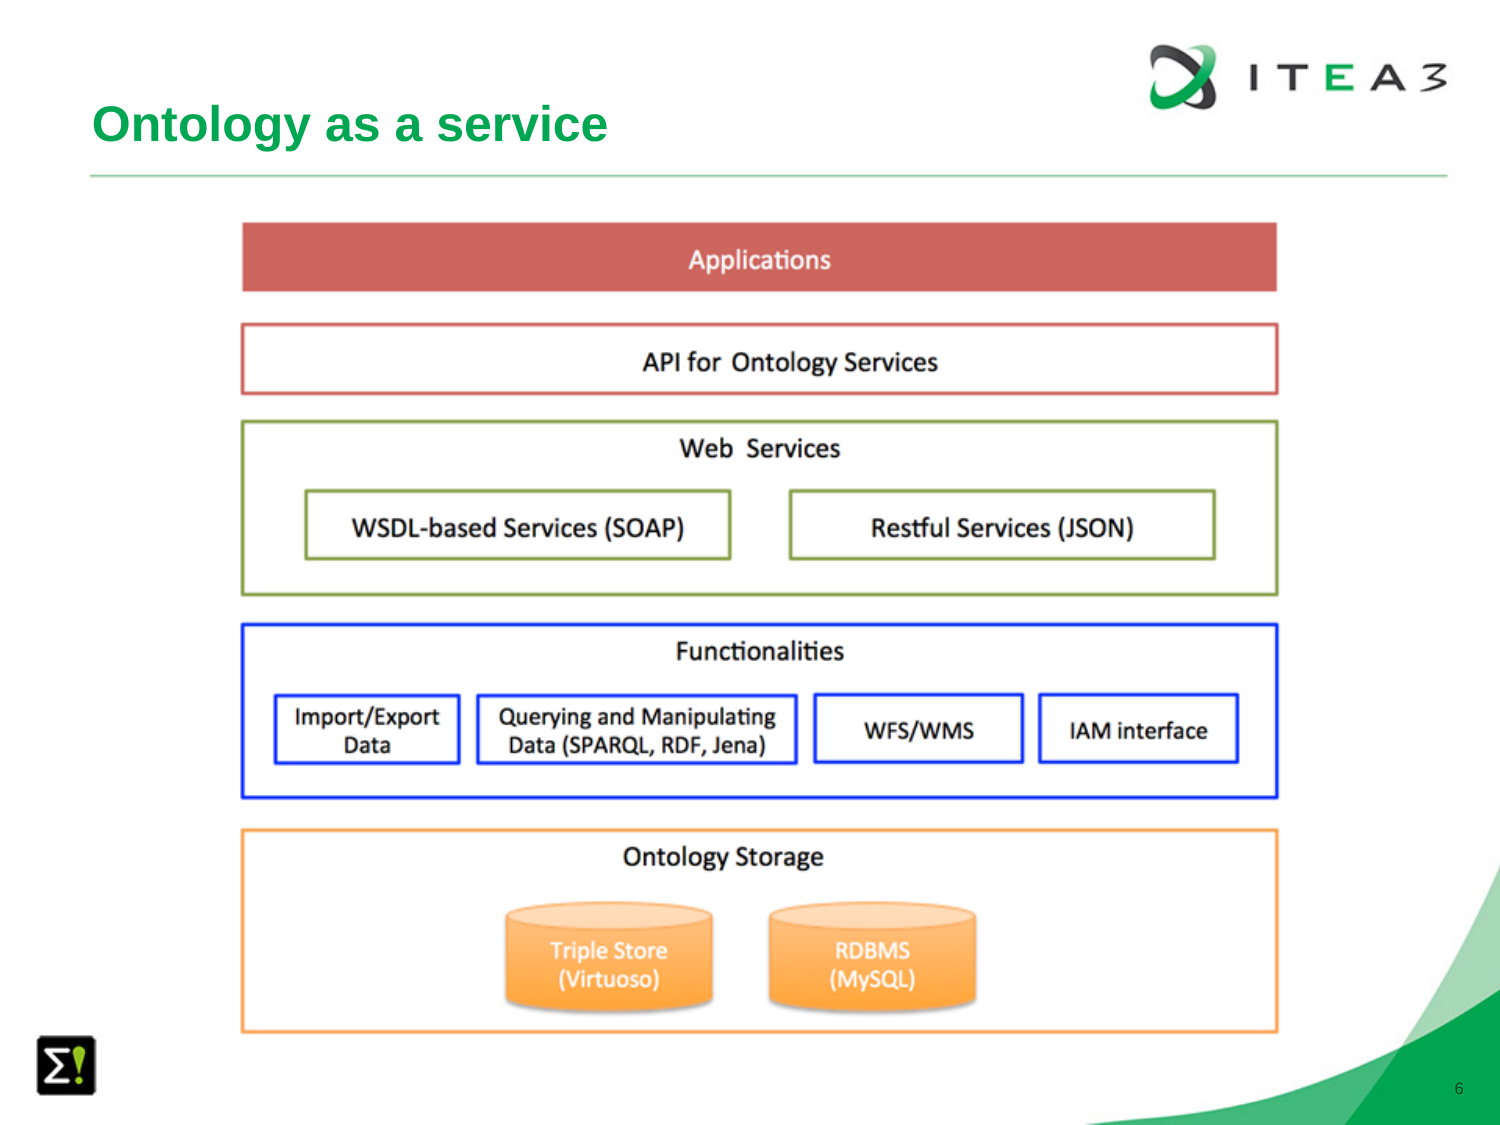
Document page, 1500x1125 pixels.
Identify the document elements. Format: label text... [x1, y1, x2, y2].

title Ontology as a service [76, 23, 1099, 160]
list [238, 218, 1285, 1046]
picture [0, 0, 1500, 1125]
